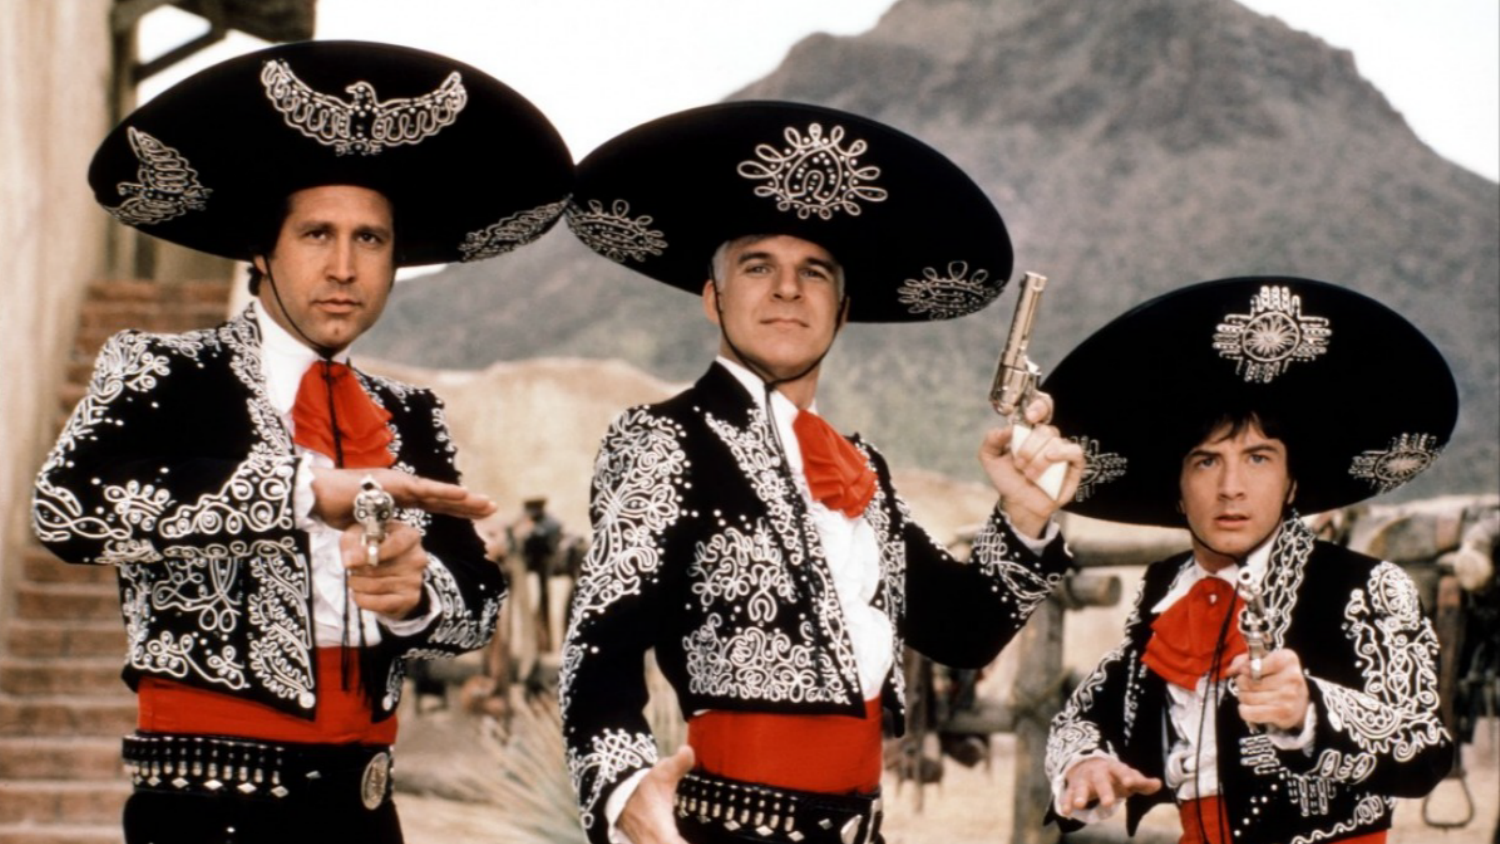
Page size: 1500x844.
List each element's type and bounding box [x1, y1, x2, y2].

list [0, 0, 1500, 844]
